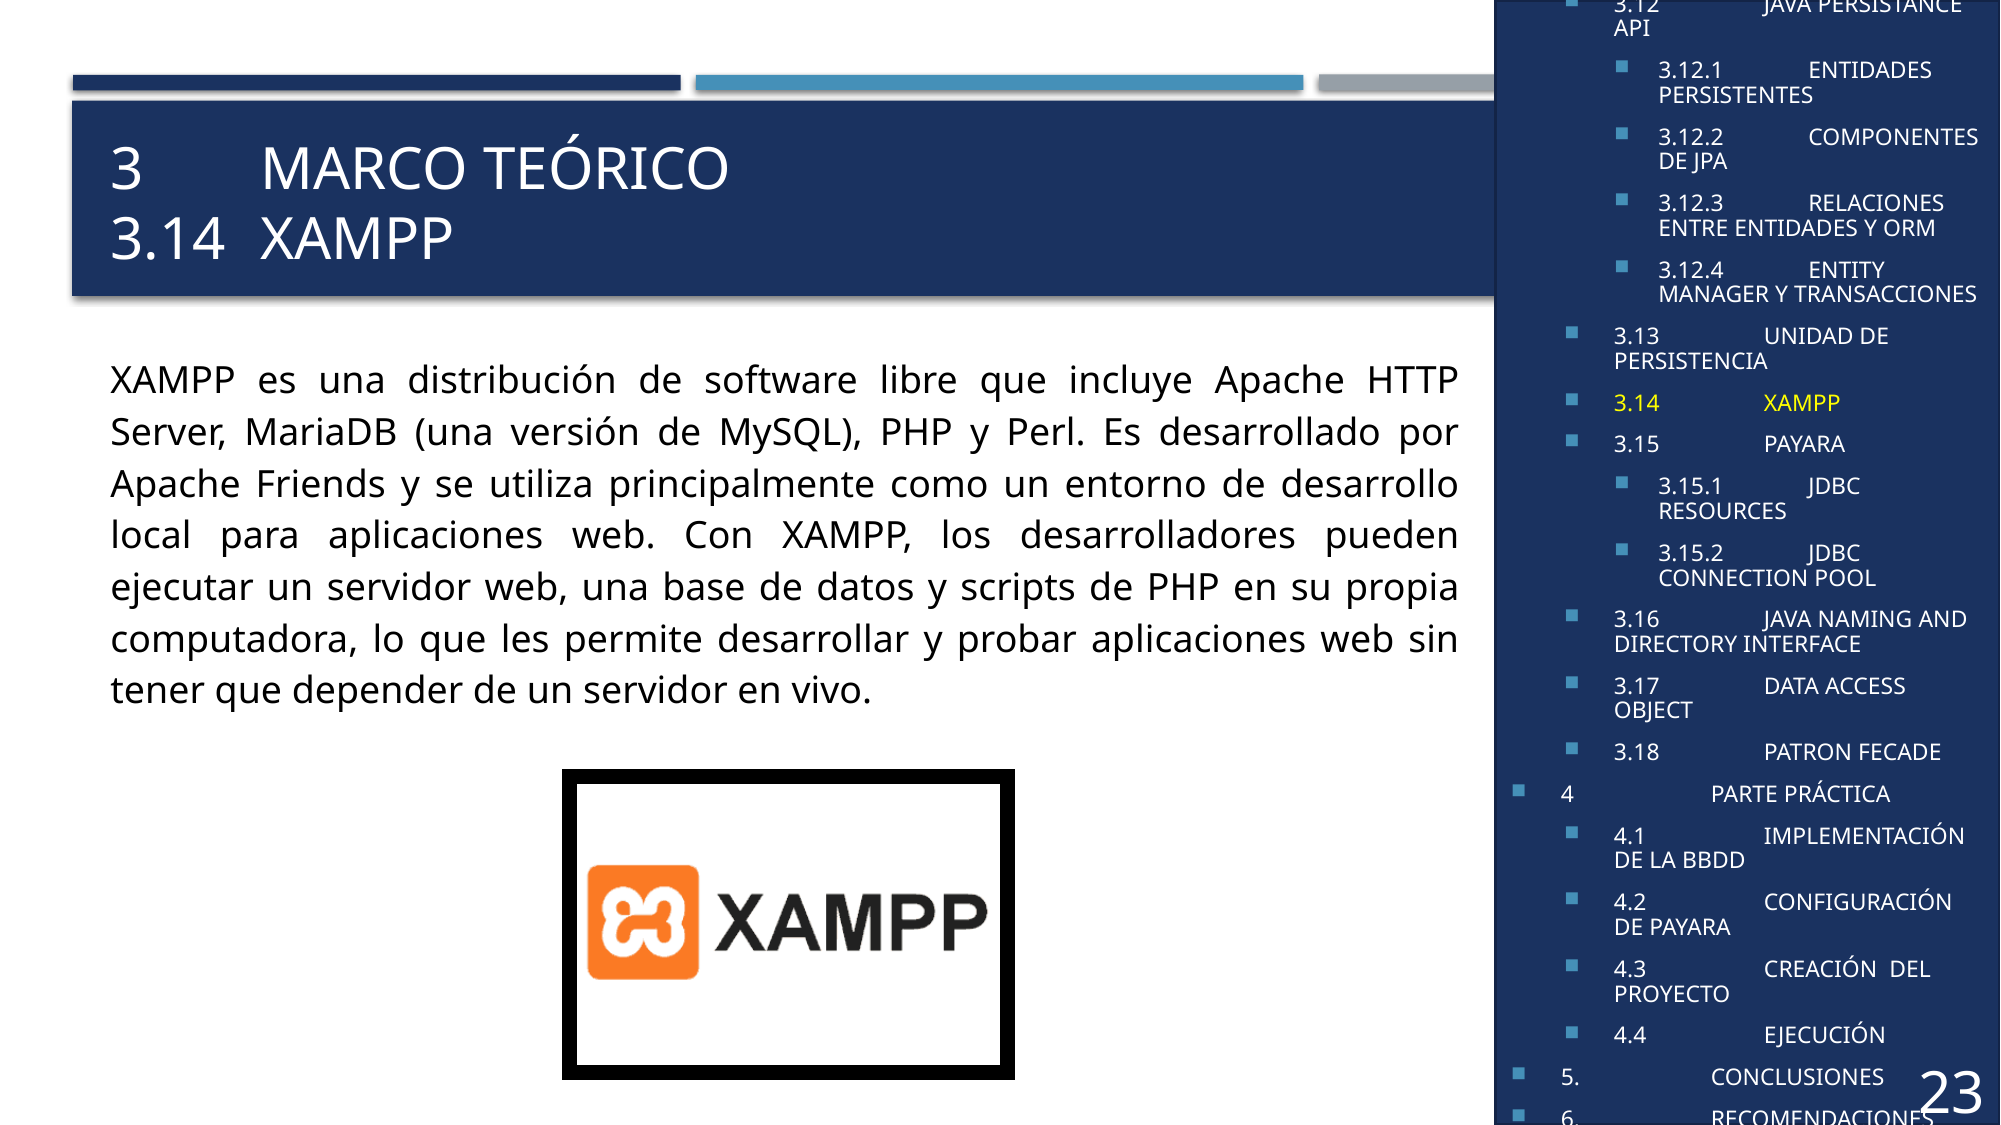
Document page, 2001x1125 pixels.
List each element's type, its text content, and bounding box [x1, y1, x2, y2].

slide_number 23 [1827, 1065, 2000, 1125]
title 3 MARCO TEÓRICO 3.14 XAMPP [95, 112, 1494, 279]
picture [576, 783, 1001, 1066]
text_box 3.12 JAVA PERSISTANCE API 3.12.1 ENTIDADES PERSISTENTES 3.12.2 COMPONENTES DE JPA 3.12.3 RELACIONES ENTRE ENTIDADES Y ORM 3.12.4 ENTITY MANAGER Y TRANSACCIONES 3.13 UNIDAD DE PERSISTENCIA 3.14 XAMPP 3.15 PAYARA 3.15.1 JDBC RESOURCES 3.15.2 JDBC CONNECTION POOL 3.16 JAVA NAMING AND DIRECTORY INTERFACE 3.17 DATA ACCESS OBJECT 3.18 PATRON FECADE 4 PARTE PRÁCTICA 4.1 IMPLEMENTACIÓN DE LA BBDD 4.2 CONFIGURACIÓN DE PAYARA 4.3 CREACIÓN DEL PROYECTO 4.4 EJECUCIÓN 5. CONCLUSIONES 6. RECOMENDACIONES [1494, 0, 2000, 1125]
list XAMPP es una distribución de software libre que incluye Apache HTTP Server, MariaDB (una versión de MySQL), PHP y Perl. Es desarrollado por Apache Friends y se utiliza principalmente como un entorno de desarrollo local para aplicaciones web. Con XAMPP, los desarrolladores pueden ejecutar un servidor web, una base de datos y scripts de PHP en su propia computadora, lo que les permite desarrollar y probar aplicaciones web sin tener que depender de un servidor en vivo. [95, 313, 1476, 748]
